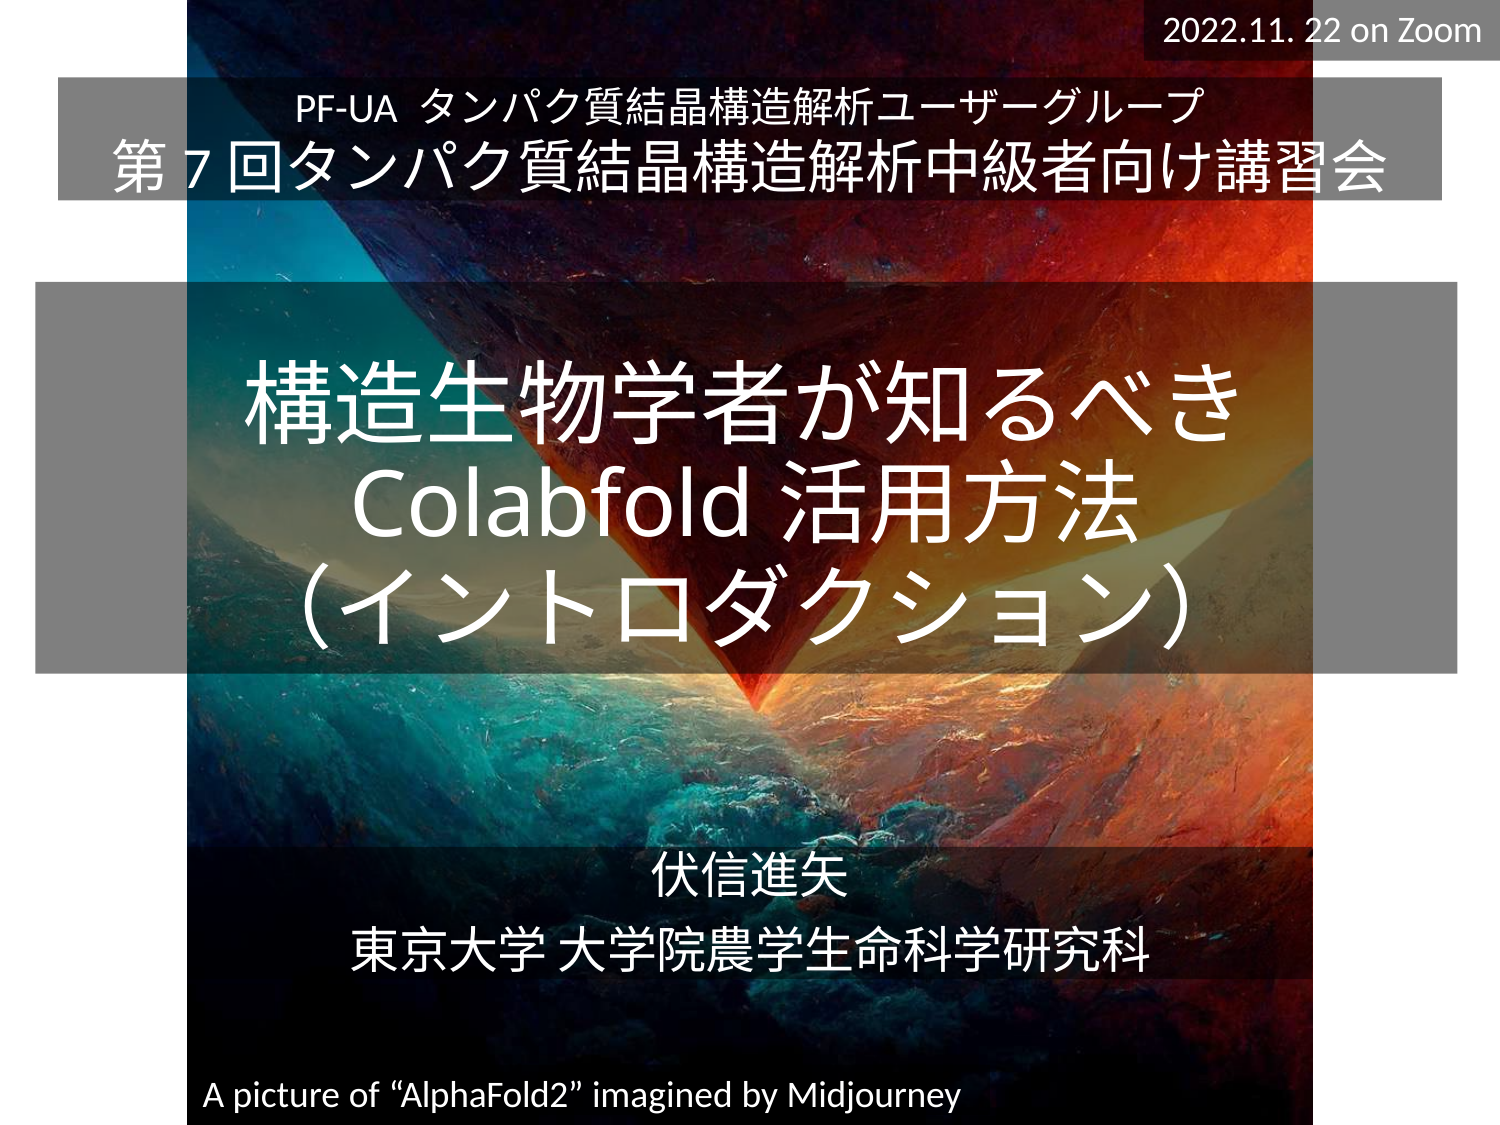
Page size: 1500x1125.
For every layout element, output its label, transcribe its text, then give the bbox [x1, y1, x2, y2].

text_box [35, 0, 1458, 1125]
text_box 2022.11. 22 on Zoom [1461, 3, 1487, 51]
text_box [1459, 0, 1500, 61]
